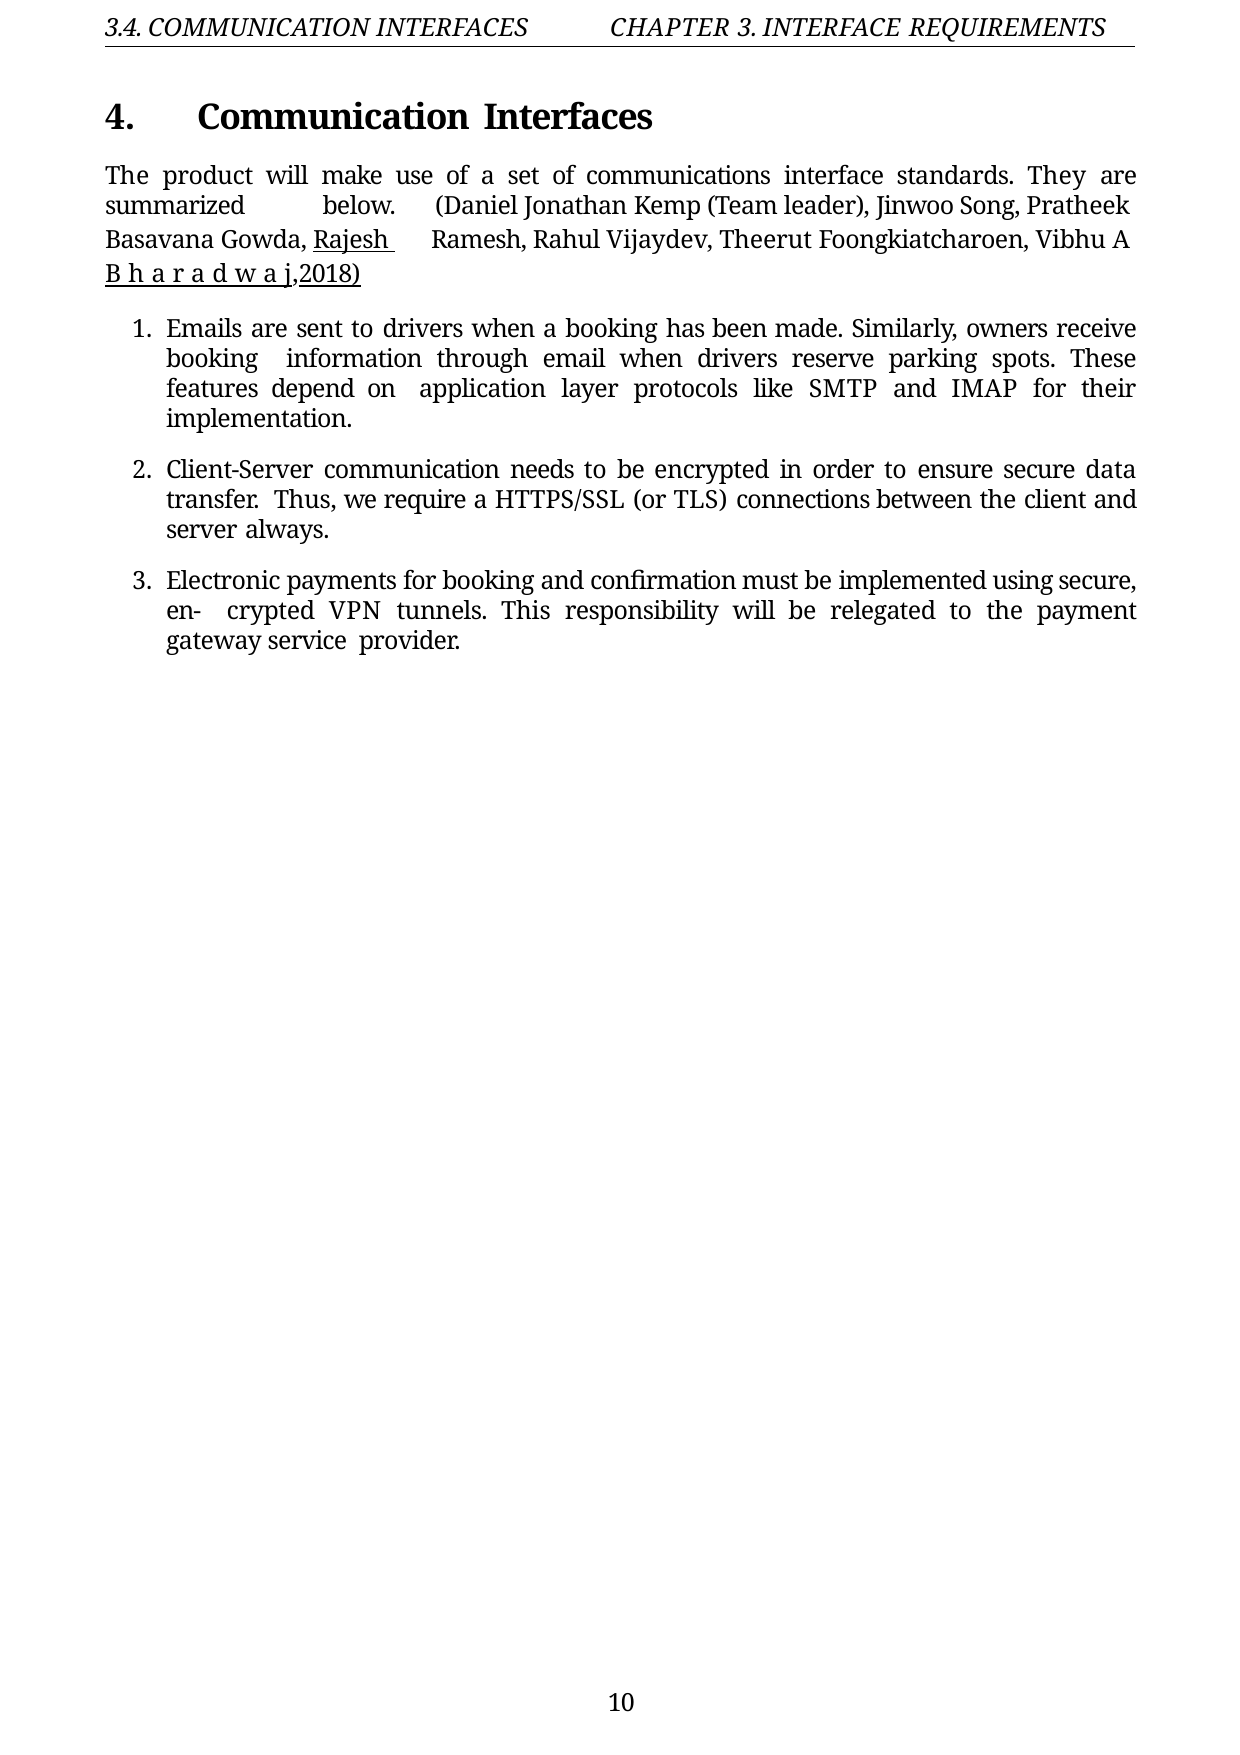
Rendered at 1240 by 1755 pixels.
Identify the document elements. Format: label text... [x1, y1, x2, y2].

text_box Communication Interfaces The product will make use of a set of communications interface standards. They are summarized below. (Daniel Jonathan Kemp (Team leader), Jinwoo Song, Pratheek Basavana Gowda, Rajesh Ramesh, Rahul Vijaydev, Theerut Foongkiatcharoen, Vibhu A Bharadwaj,2018) Emails are sent to drivers when a booking has been made. Similarly, owners receive booking information through email when drivers reserve parking spots. These features depend on application layer protocols like SMTP and IMAP for their implementation. Client-Server communication needs to be encrypted in order to ensure secure data transfer. Thus, we require a HTTPS/SSL (or TLS) connections between the client and server always. Electronic payments for booking and confirmation must be implemented using secure, en- crypted VPN tunnels. This responsibility will be relegated to the payment gateway service provider. [102, 91, 1138, 655]
text_box CHAPTER 3. INTERFACE REQUIREMENTS [608, 9, 1138, 42]
text_box 3.4. COMMUNICATION INTERFACES [102, 9, 554, 42]
slide_number 10 [603, 1690, 637, 1755]
